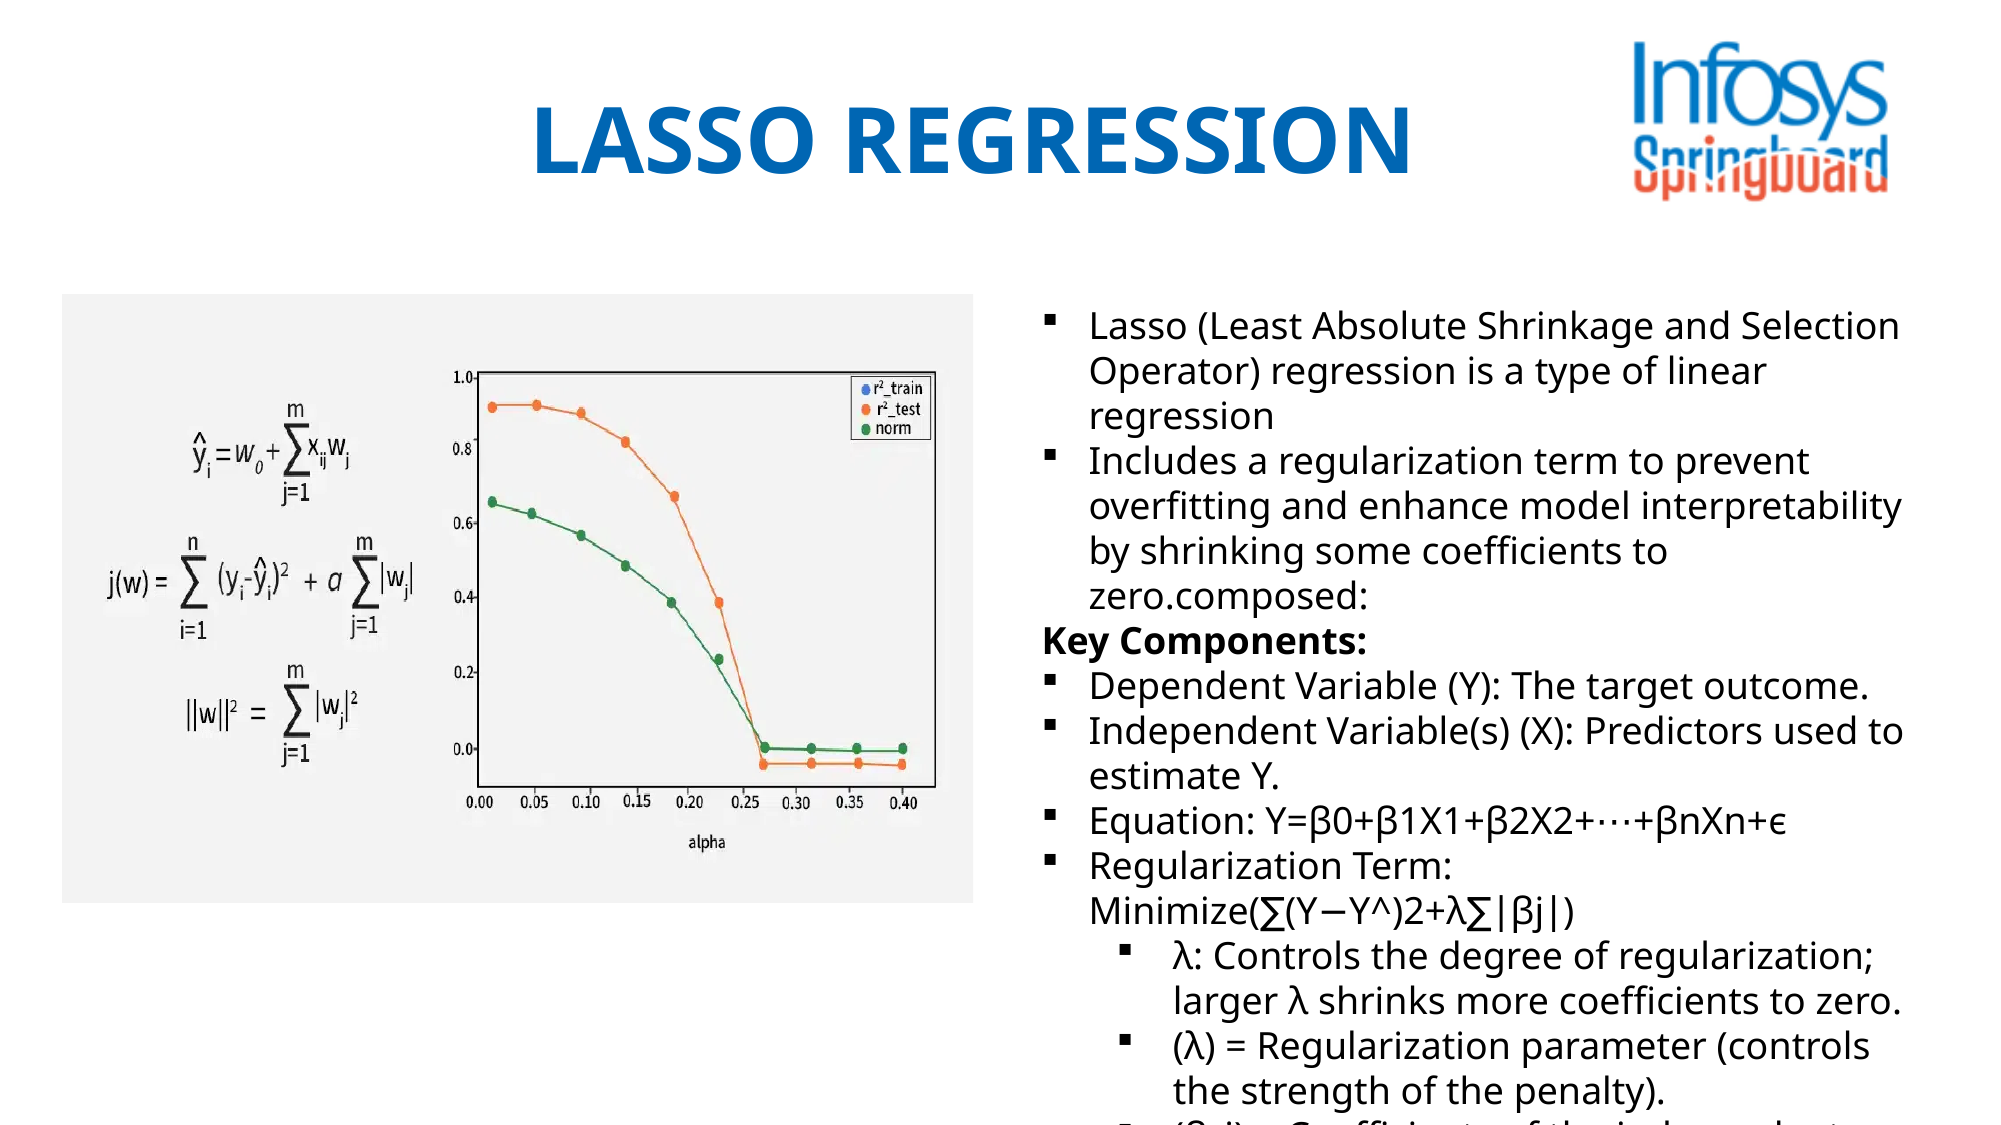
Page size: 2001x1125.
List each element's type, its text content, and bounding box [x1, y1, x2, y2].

title LASSO REGRESSION [110, 35, 1836, 253]
text_box Lasso (Least Absolute Shrinkage and Selection Operator) regression is a type of linear regression Includes a regularization term to prevent overfitting and enhance model interpretability by shrinking some coefficients to zero.composed: Key Components: Dependent Variable (Y): The target outcome. Independent Variable(s) (X): Predictors used to estimate Y. Equation: Y=β0+β1X1+β2X2+⋯+βnXn+ϵ Regularization Term: Minimize(∑(Y−Y^)2+λ∑∣βj∣) λ: Controls the degree of regularization; larger λ shrinks more coefficients to zero. (λ) = Regularization parameter (controls the strength of the penalty). (β_j) = Coefficients of the independent variables. ∑∣βj| is penalty [1026, 294, 1951, 1125]
picture [58, 294, 974, 903]
picture [1548, 0, 1977, 241]
